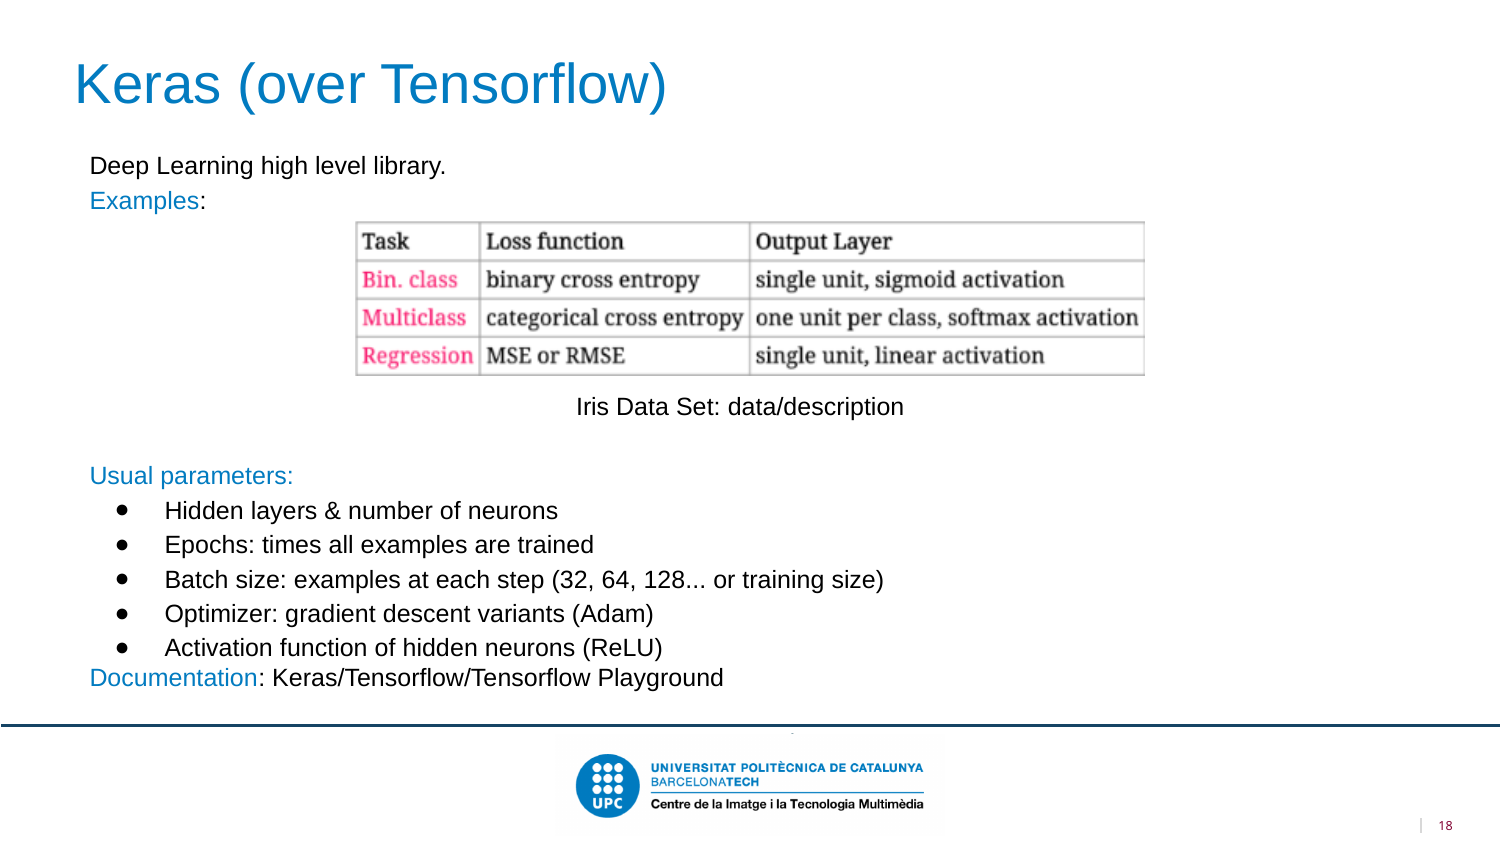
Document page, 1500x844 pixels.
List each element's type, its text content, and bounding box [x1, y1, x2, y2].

text_box Deep Learning high level library. Examples: Iris Data Set: data/description Usual parameters: Hidden layers & number of neurons Epochs: times all examples are trained Batch size: examples at each step (32, 64, 128... or training size) Optimizer: gradient descent variants (Adam) Activation function of hidden neurons (ReLU) Documentation: Keras/Tensorflow/Tensorflow Playground [74, 130, 1407, 707]
picture [555, 718, 945, 836]
picture [355, 220, 1145, 376]
list Keras (over Tensorflow) [74, 47, 1428, 131]
